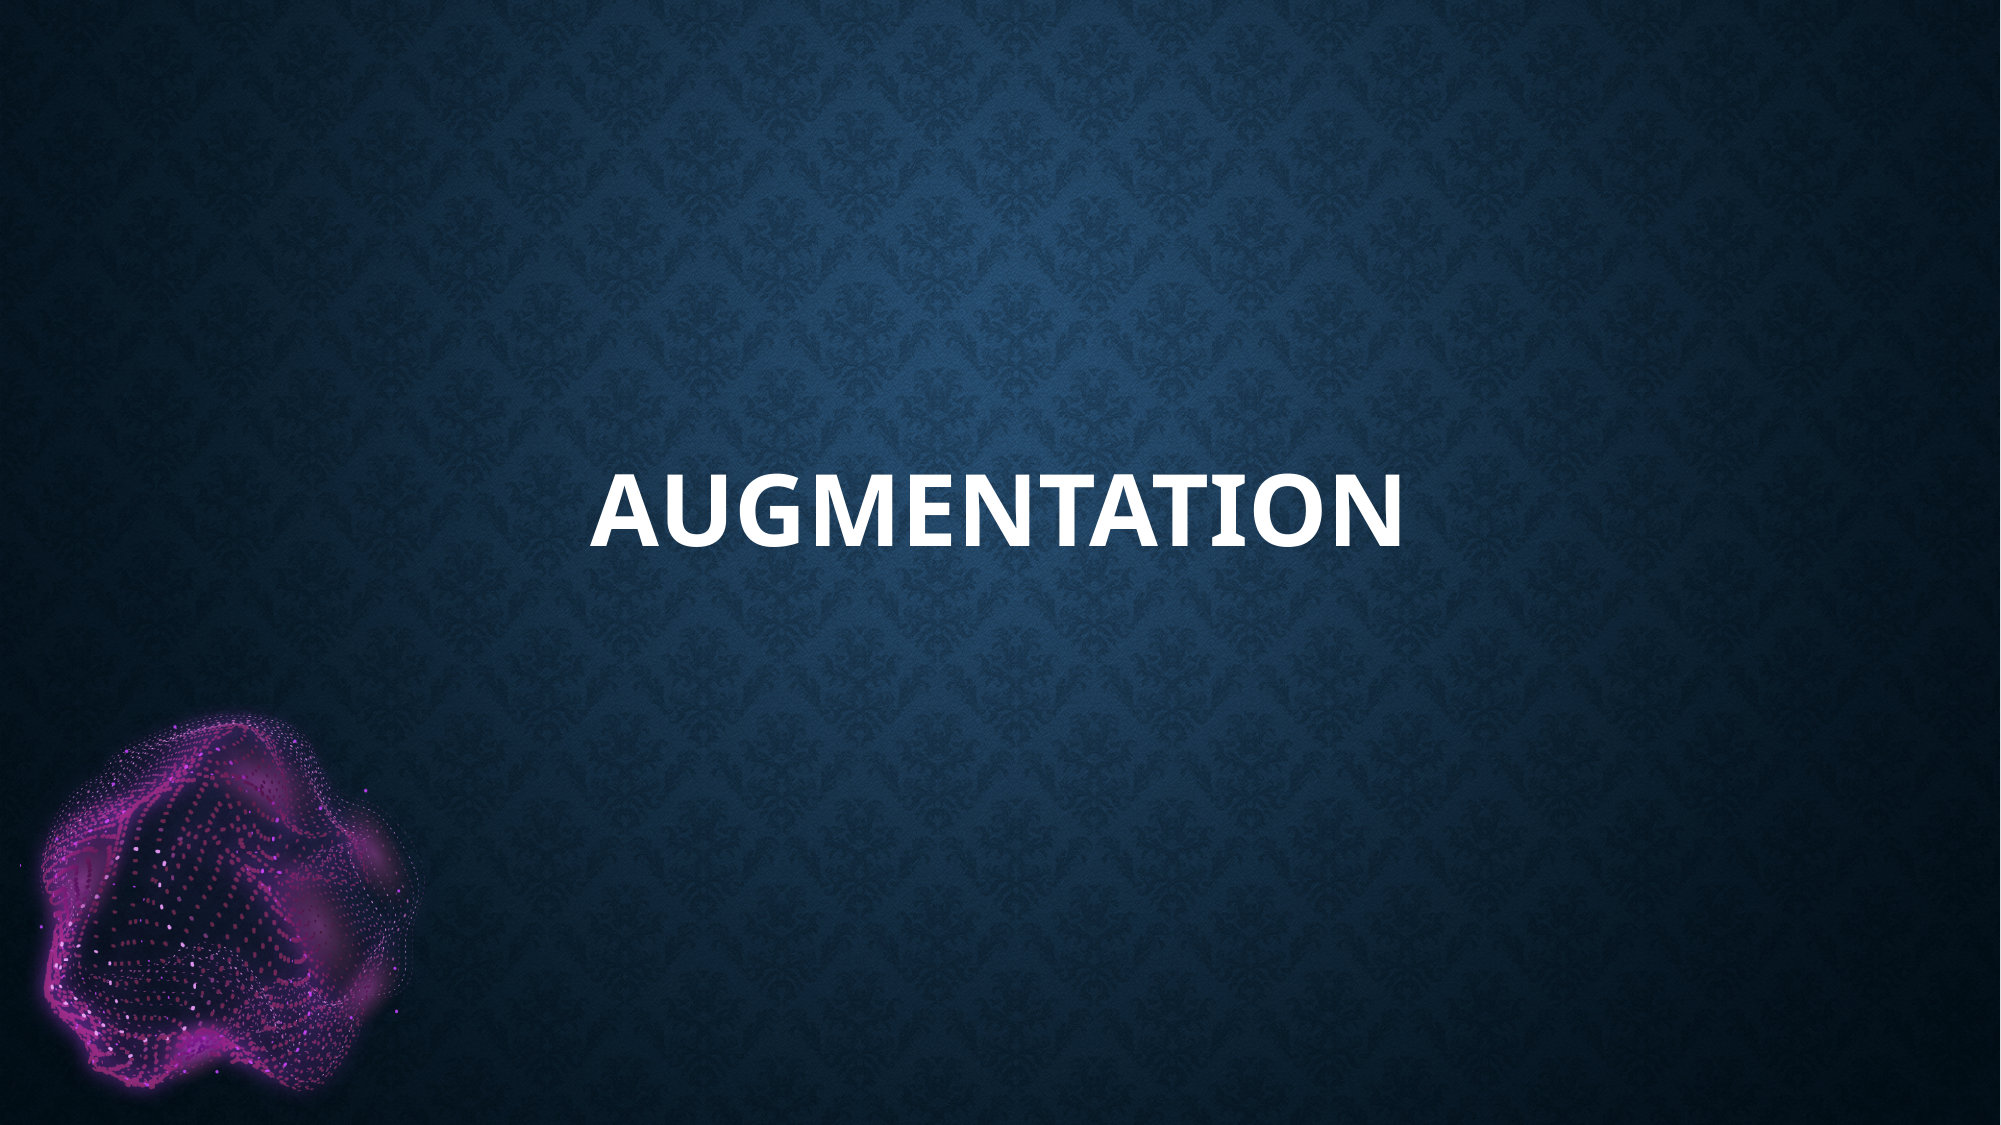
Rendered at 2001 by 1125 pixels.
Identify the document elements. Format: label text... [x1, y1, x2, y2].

picture [19, 703, 440, 1108]
title AUGMENTATION [261, 184, 1739, 576]
